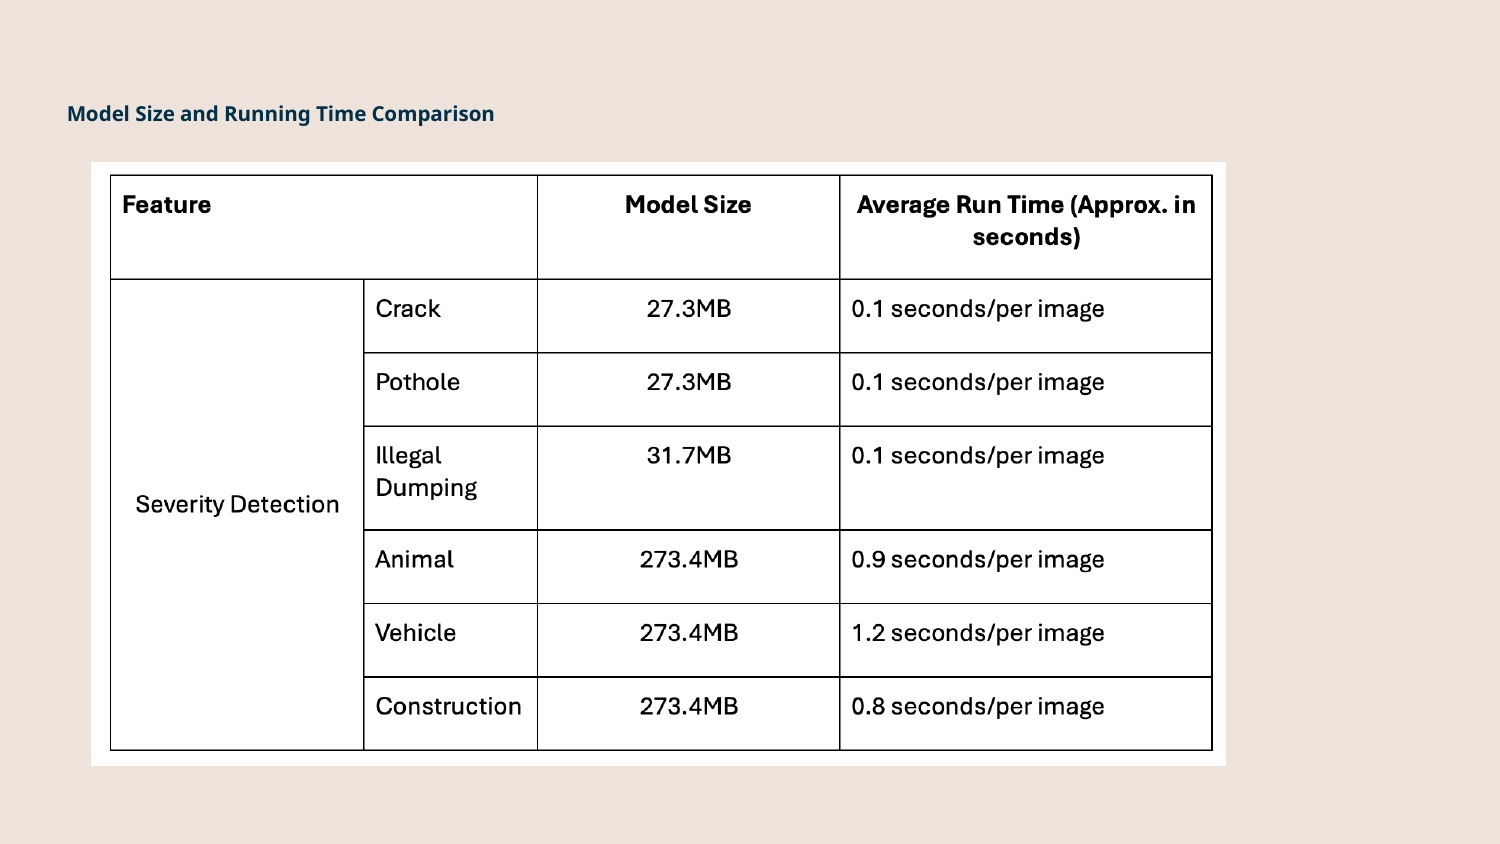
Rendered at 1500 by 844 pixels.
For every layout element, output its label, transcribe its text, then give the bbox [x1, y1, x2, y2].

picture [90, 162, 1227, 766]
title Model Size and Running Time Comparison [55, 37, 1262, 192]
